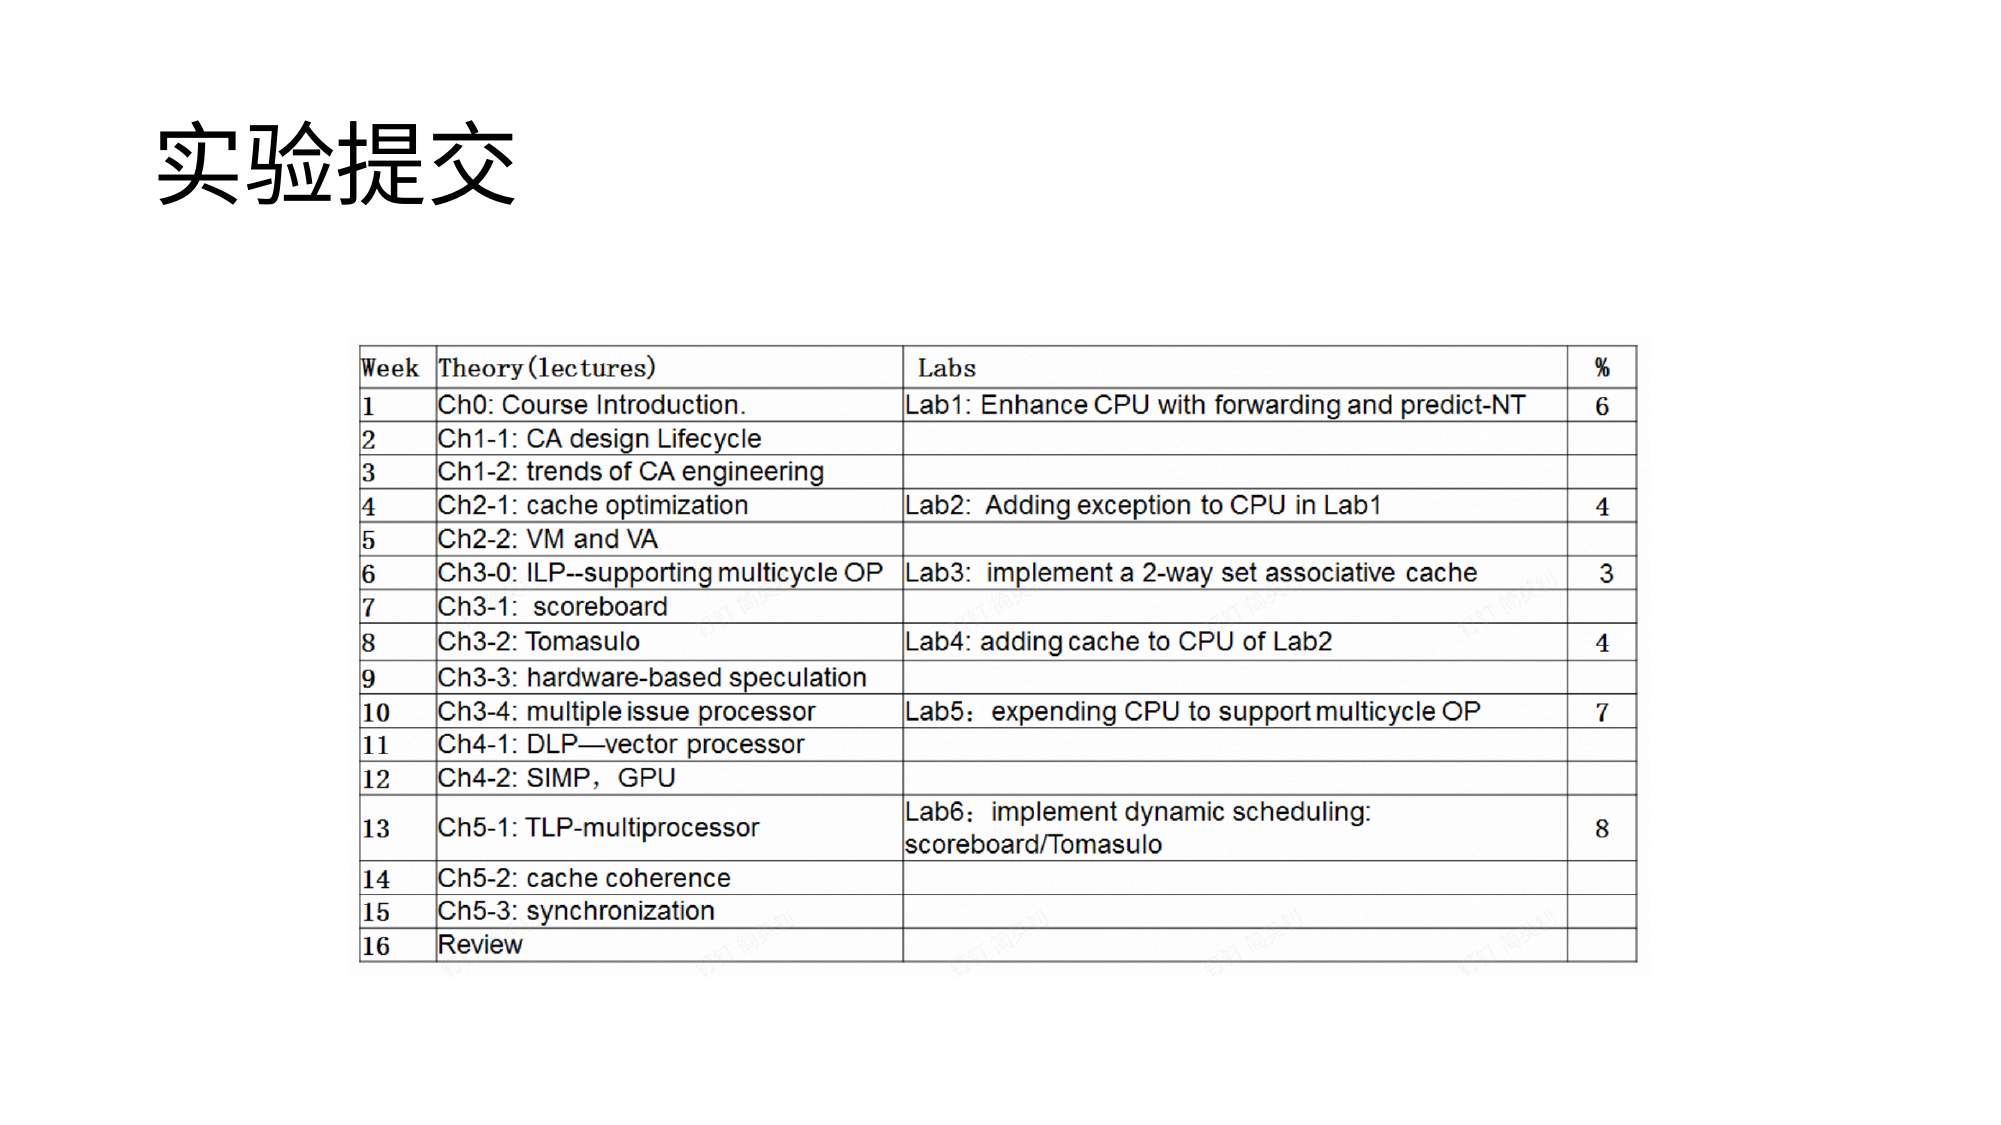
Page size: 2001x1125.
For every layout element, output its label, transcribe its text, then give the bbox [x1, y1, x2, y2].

title 实验提交 [137, 59, 1863, 278]
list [349, 336, 1650, 977]
